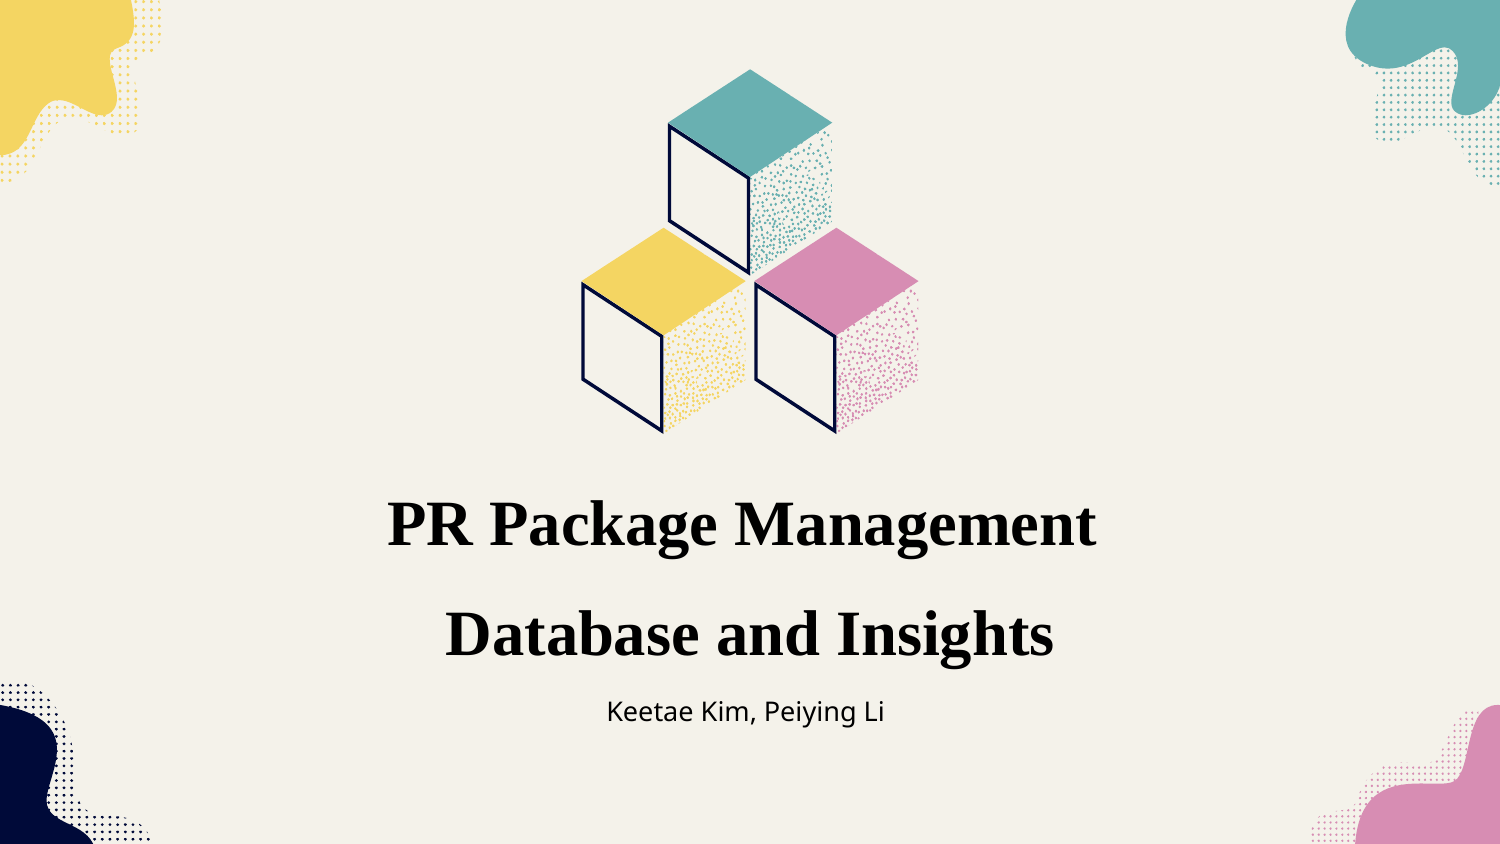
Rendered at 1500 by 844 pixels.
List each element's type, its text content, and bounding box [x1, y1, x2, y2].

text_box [667, 69, 833, 276]
title PR Package Management Database and Insights [147, 528, 1353, 716]
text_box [581, 227, 746, 435]
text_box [754, 227, 919, 435]
subtitle Keetae Kim, Peiying Li [376, 676, 1115, 745]
